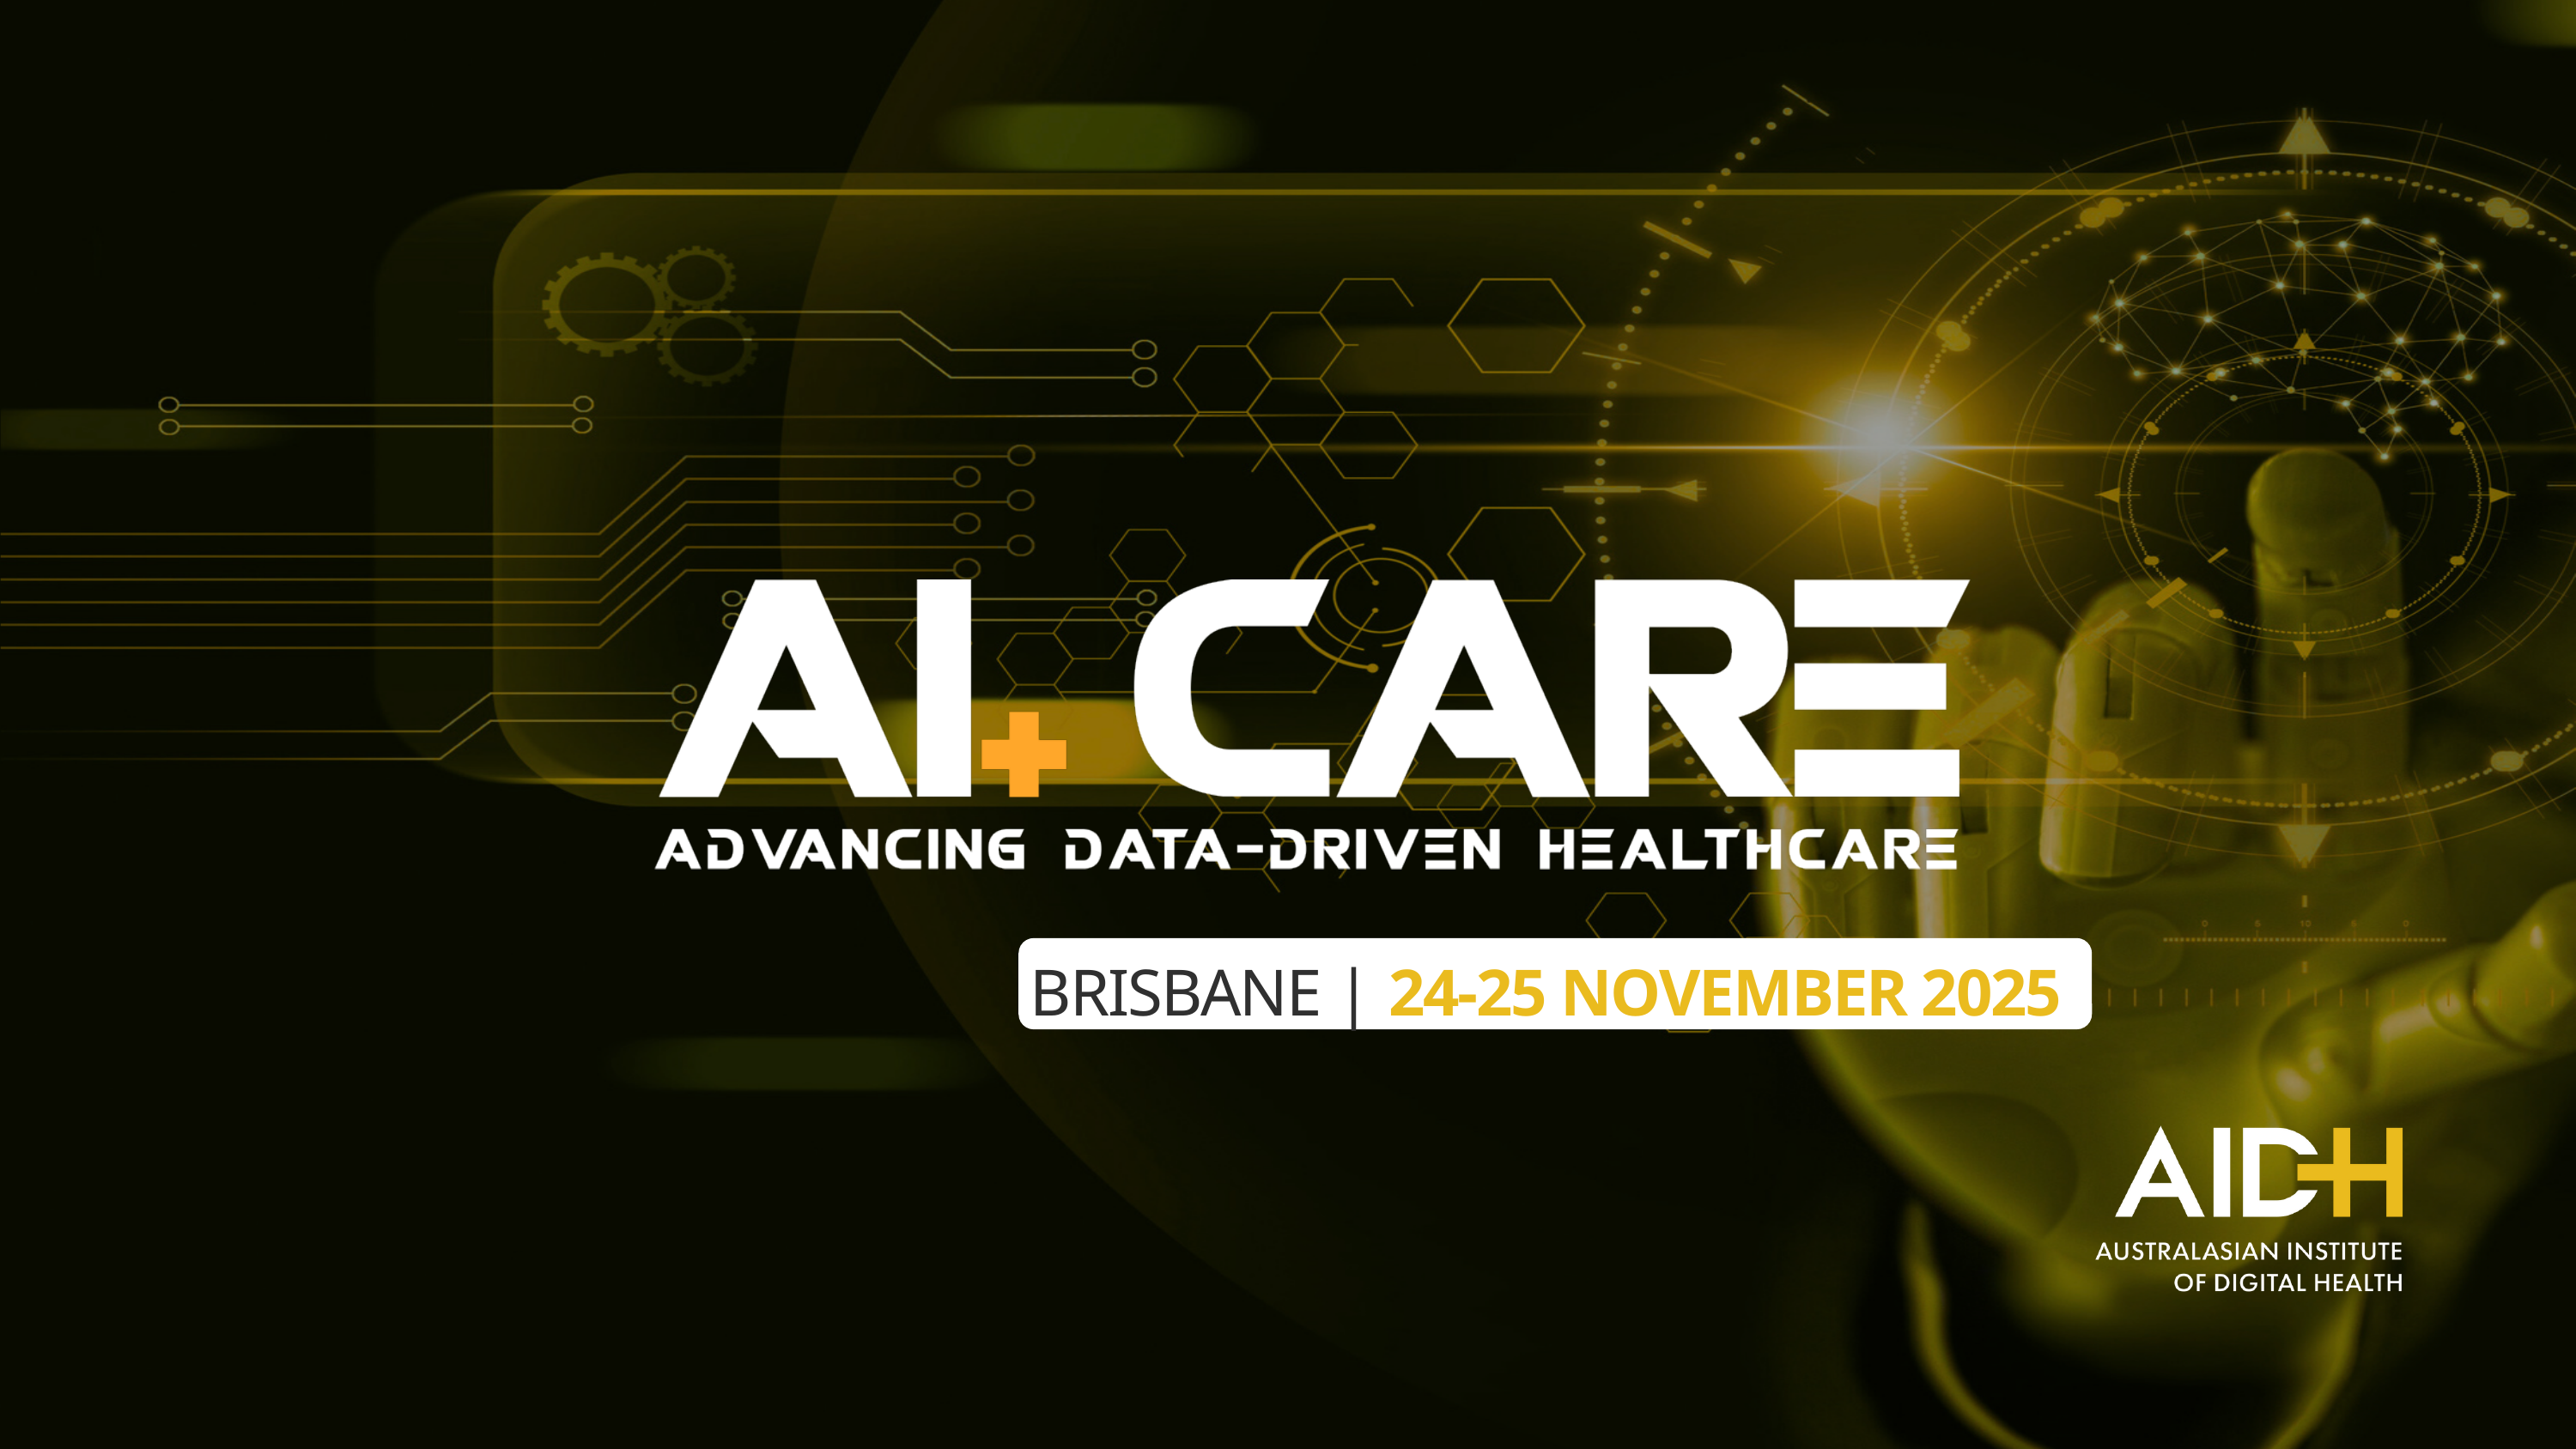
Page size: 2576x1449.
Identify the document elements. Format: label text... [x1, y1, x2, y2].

text_box [2074, 1115, 2432, 1304]
text_box BRISBANE | 24-25 NOVEMBER 2025 [1030, 939, 2092, 1029]
text_box [0, 0, 2576, 1449]
text_box [1017, 936, 2087, 1032]
text_box [653, 579, 1974, 870]
